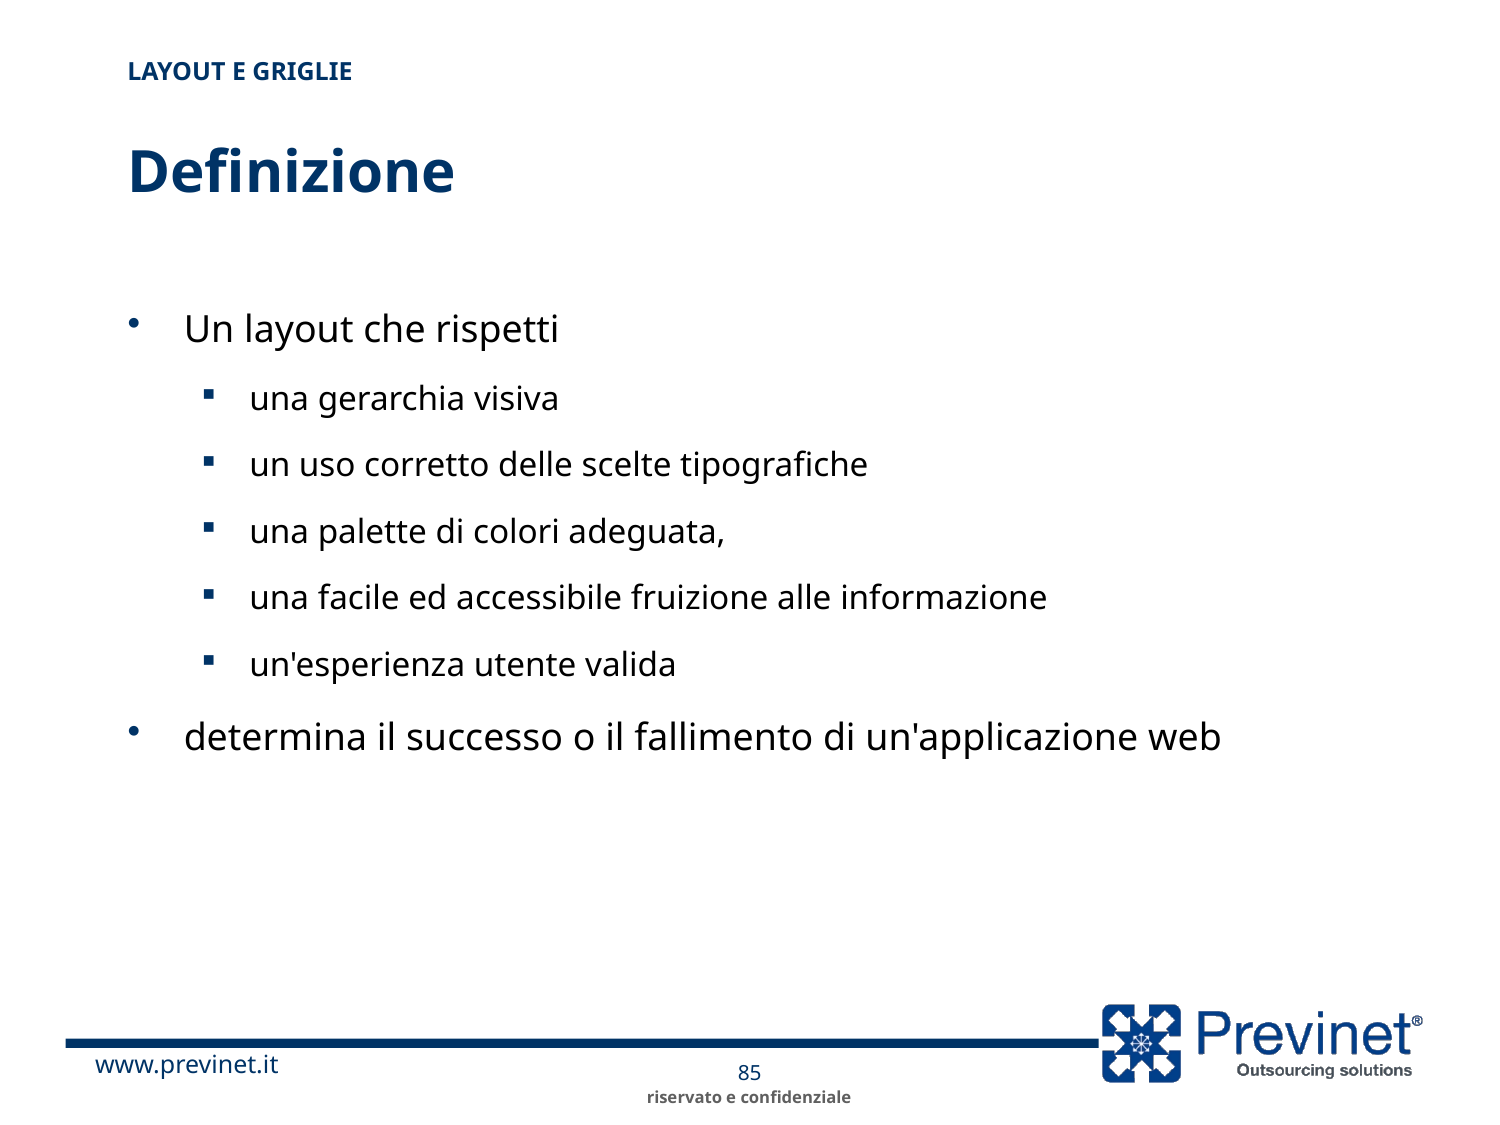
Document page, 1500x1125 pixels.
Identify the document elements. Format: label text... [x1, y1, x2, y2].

picture [1099, 1024, 1438, 1087]
text_box Un layout che rispetti una gerarchia visiva un uso corretto delle scelte tipografiche una palette di colori adeguata, una facile ed accessibile fruizione alle informazione un'esperienza utente valida determina il successo o il fallimento di un'applicazione web [112, 275, 1459, 1024]
text_box Layout e Griglie [112, 0, 1388, 164]
title Definizione [112, 164, 1388, 263]
